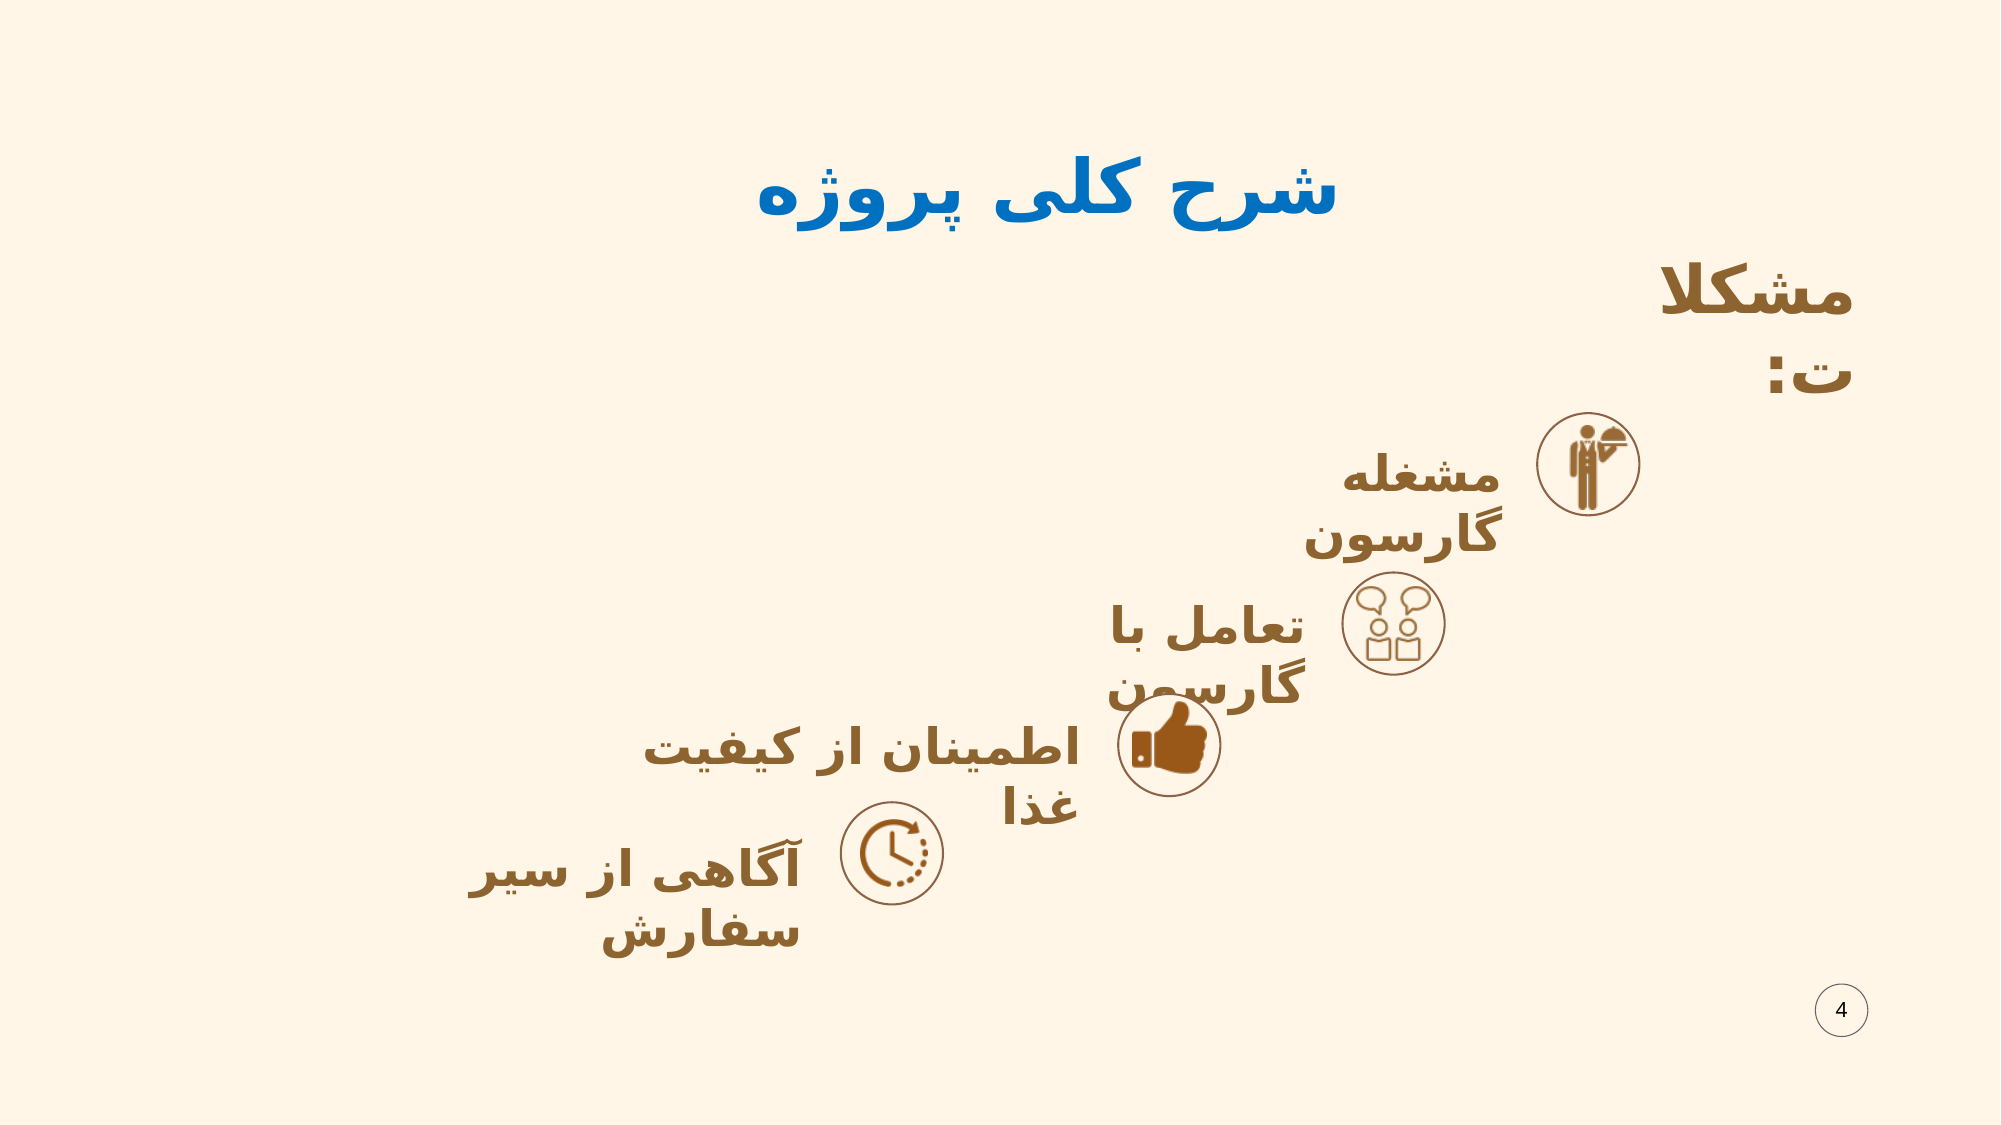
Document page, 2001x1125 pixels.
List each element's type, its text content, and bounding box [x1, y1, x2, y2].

text_box [1431, 587, 1446, 660]
picture [860, 819, 928, 887]
text_box [1536, 412, 1623, 506]
text_box [1143, 692, 1196, 700]
text_box اطمینان از کیفیت غذا [596, 707, 1247, 842]
text_box [1357, 571, 1430, 586]
text_box [1357, 661, 1430, 676]
picture [1132, 700, 1207, 775]
text_box تعامل با گارسون [943, 585, 1396, 721]
text_box مشغله گارسون [1194, 433, 1593, 569]
title شرح کلی پروژه [432, 121, 1641, 238]
text_box مشکلات: [1622, 239, 1872, 415]
picture [1356, 586, 1431, 661]
text_box [1341, 587, 1356, 660]
text_box آگاهی از سیر سفارش [362, 828, 893, 964]
text_box [1117, 708, 1222, 798]
text_box [1563, 510, 1614, 517]
picture [1556, 425, 1642, 510]
text_box [839, 801, 945, 906]
slide_number 4 [1811, 980, 1872, 1041]
